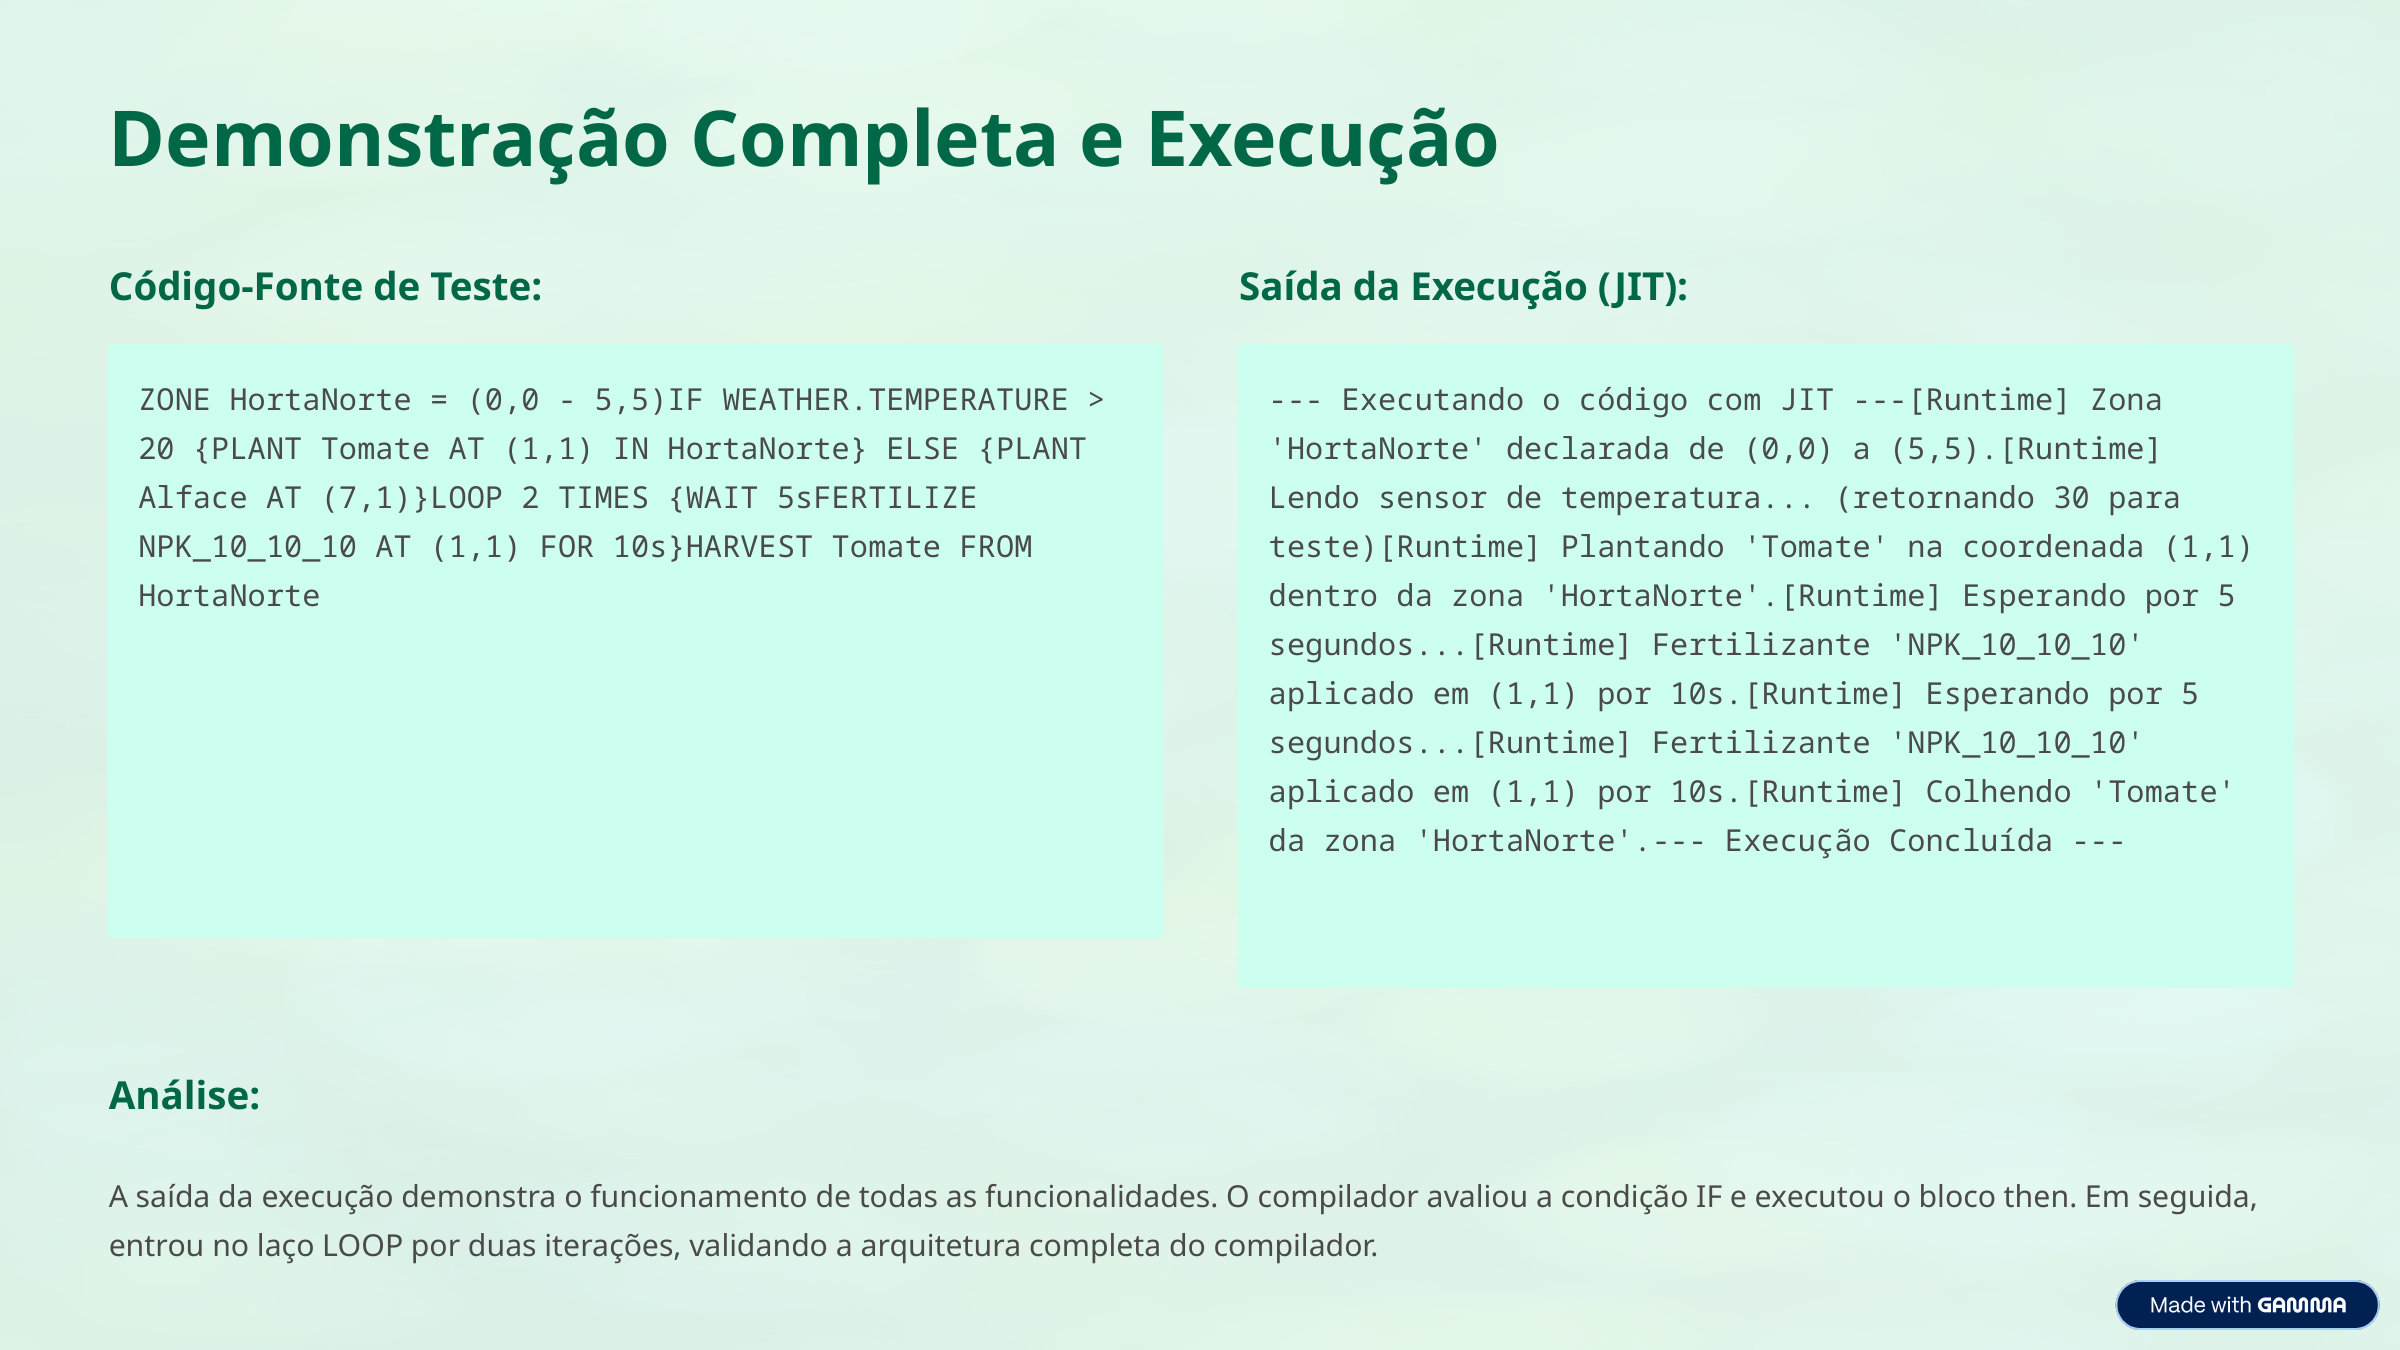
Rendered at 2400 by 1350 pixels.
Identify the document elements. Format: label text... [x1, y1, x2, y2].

text_box Análise: [108, 1069, 498, 1119]
text_box Saída da Execução (JIT): [1239, 260, 1719, 310]
text_box Código-Fonte de Teste: [108, 260, 556, 310]
text_box [1237, 344, 2294, 988]
text_box --- Executando o código com JIT ---[Runtime] Zona 'HortaNorte' declarada de (0,0) a (5,5).[Runtime] Lendo sensor de temperatura... (retornando 30 para teste)[Runtime] Plantando 'Tomate' na coordenada (1,1) dentro da zona 'HortaNorte'.[Runtime] Esperando por 5 segundos...[Runtime] Fertilizante 'NPK_10_10_10' aplicado em (1,1) por 10s.[Runtime] Esperando por 5 segundos...[Runtime] Fertilizante 'NPK_10_10_10' aplicado em (1,1) por 10s.[Runtime] Colhendo 'Tomate' da zona 'HortaNorte'.--- Execução Concluída --- [1268, 367, 2263, 965]
picture [2106, 1271, 2389, 1339]
text_box ZONE HortaNorte = (0,0 - 5,5)IF WEATHER.TEMPERATURE > 20 {PLANT Tomate AT (1,1) IN HortaNorte} ELSE {PLANT Alface AT (7,1)}LOOP 2 TIMES {WAIT 5sFERTILIZE NPK_10_10_10 AT (1,1) FOR 10s}HARVEST Tomate FROM HortaNorte [138, 367, 1133, 915]
text_box Demonstração Completa e Execução [108, 85, 1543, 183]
text_box [107, 344, 1164, 939]
text_box A saída da execução demonstra o funcionamento de todas as funcionalidades. O compilador avaliou a condição IF e executou o bloco then. Em seguida, entrou no laço LOOP por duas iterações, validando a arquitetura completa do compilador. [108, 1164, 2291, 1265]
